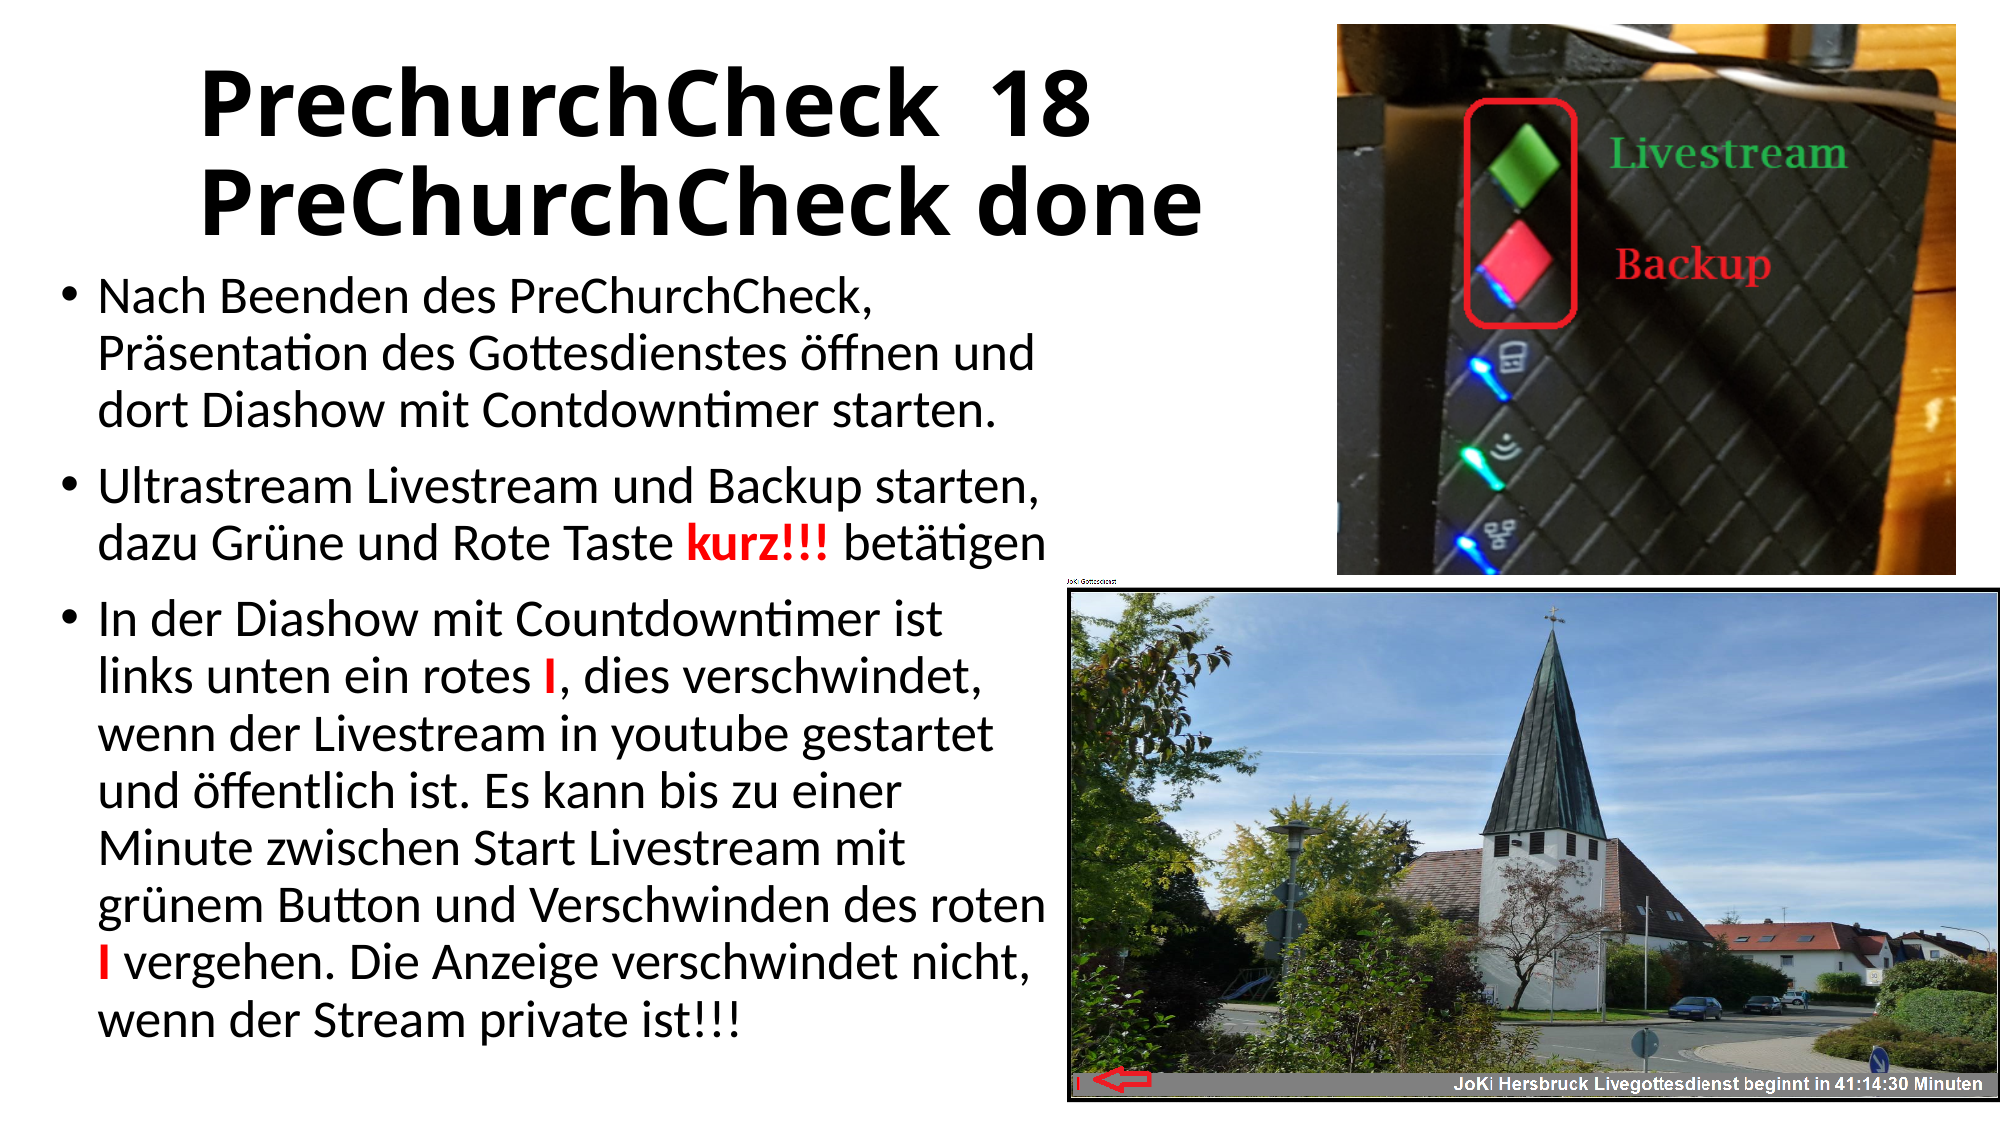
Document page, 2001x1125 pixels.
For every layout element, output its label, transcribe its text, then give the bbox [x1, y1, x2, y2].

list Nach Beenden des PreChurchCheck, Präsentation des Gottesdienstes öffnen und dort Diashow mit Contdowntimer starten. Ultrastream Livestream und Backup starten, dazu Grüne und Rote Taste kurz!!! betätigen In der Diashow mit Countdowntimer ist links unten ein rotes I, dies verschwindet, wenn der Livestream in youtube gestartet und öffentlich ist. Es kann bis zu einer Minute zwischen Start Livestream mit grünem Button und Verschwinden des roten I vergehen. Die Anzeige verschwindet nicht, wenn der Stream private ist!!! [45, 259, 1066, 1086]
picture [1067, 24, 2000, 1105]
title PrechurchCheck 18 PreChurchCheck done [182, 47, 1337, 265]
